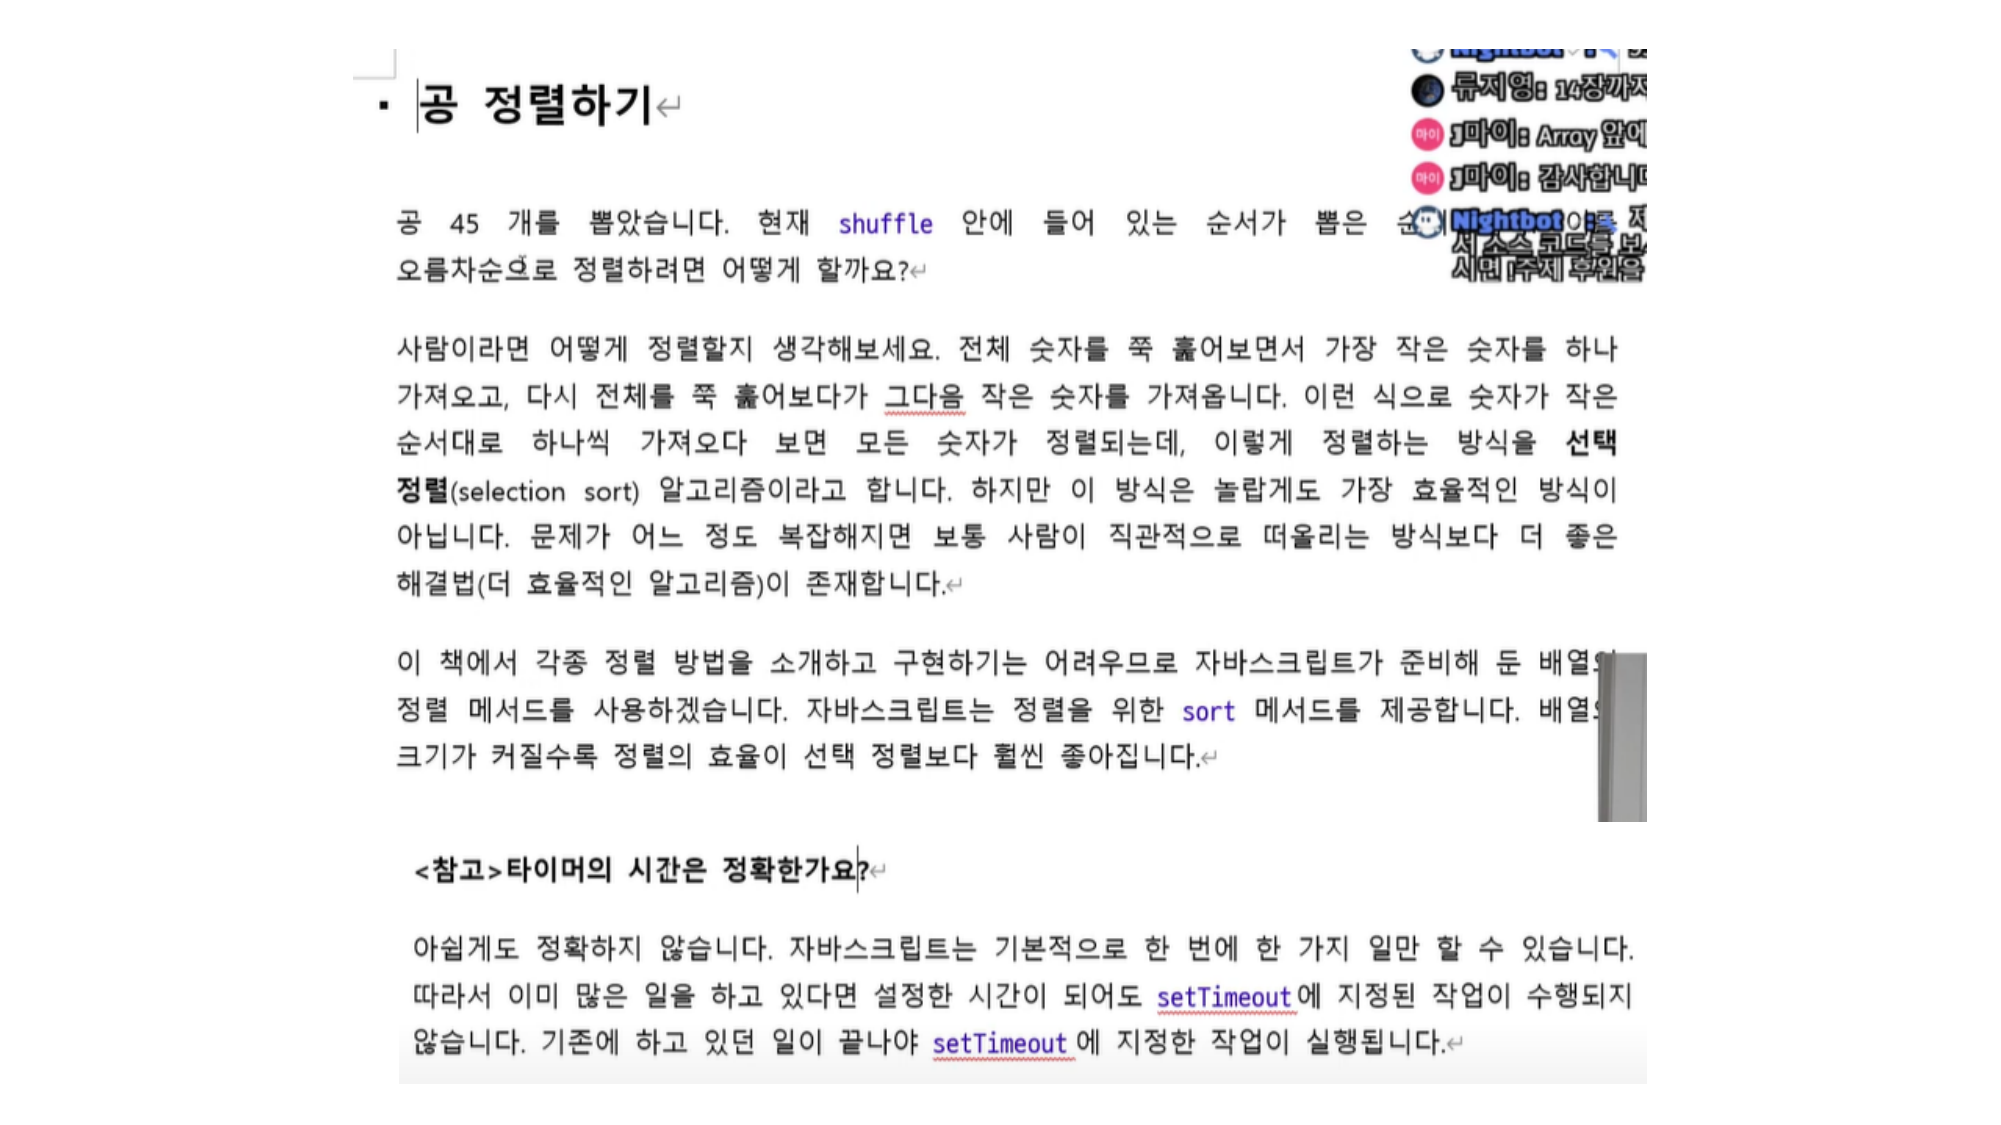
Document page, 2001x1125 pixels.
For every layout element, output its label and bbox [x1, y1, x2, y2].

picture [353, 49, 1647, 822]
picture [399, 837, 1647, 1084]
